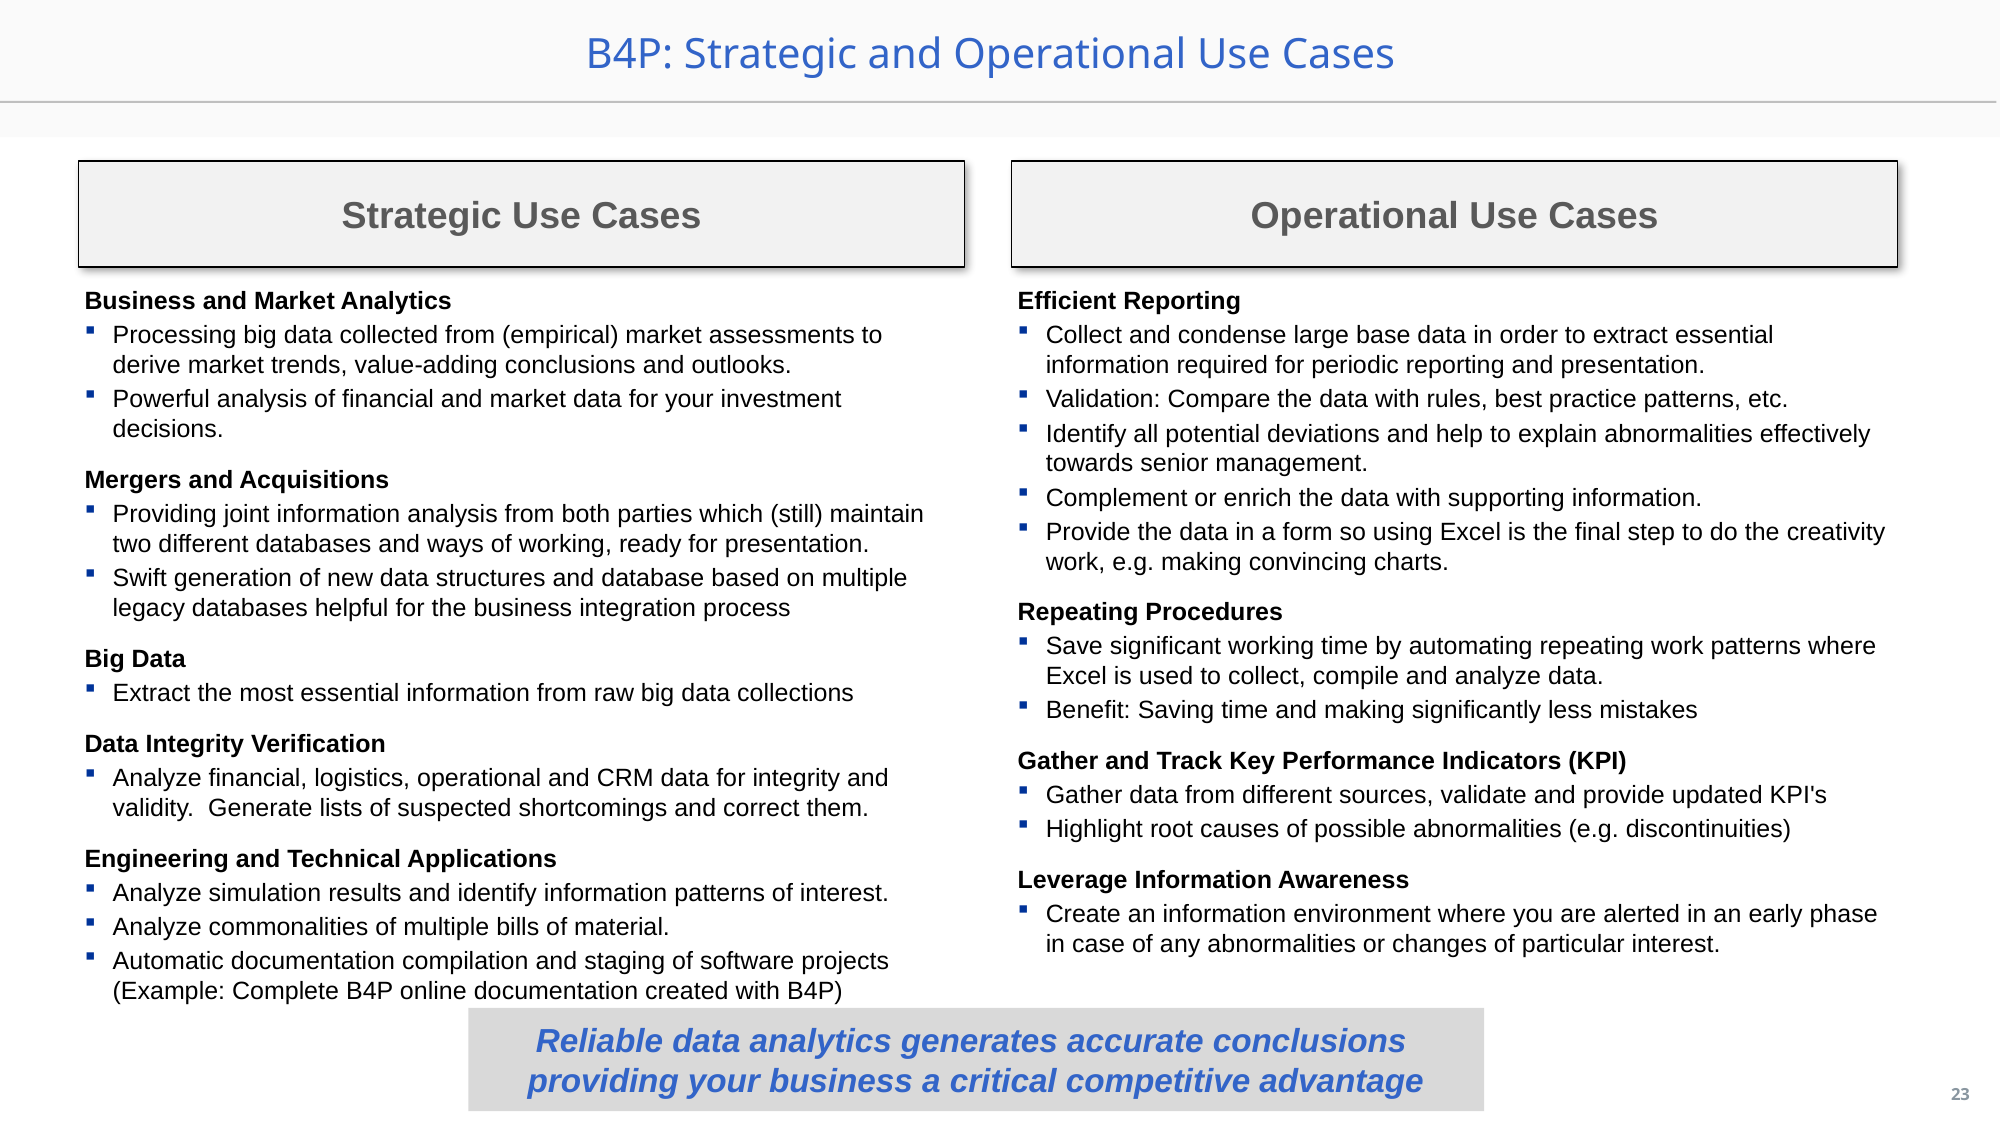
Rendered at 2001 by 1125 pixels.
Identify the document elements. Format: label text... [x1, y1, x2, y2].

text_box Reliable data analytics generates accurate conclusions providing your business a critical competitive advantage [466, 1006, 1486, 1113]
text_box Strategic Use Cases [77, 159, 967, 269]
text_box Operational Use Cases [1010, 159, 1900, 269]
title B4P: Strategic and Operational Use Cases [76, 19, 1920, 101]
text_box Business and Market Analytics Processing big data collected from (empirical) market assessments to derive market trends, value-adding conclusions and outlooks. Powerful analysis of financial and market data for your investment decisions. Mergers and Acquisitions Providing joint information analysis from both parties which (still) maintain two different databases and ways of working, ready for presentation. Swift generation of new data structures and database based on multiple legacy databases helpful for the business integration process Big Data Extract the most essential information from raw big data collections Data Integrity Verification Analyze financial, logistics, operational and CRM data for integrity and validity. Generate lists of suspected shortcomings and correct them. Engineering and Technical Applications Analyze simulation results and identify information patterns of interest. Analyze commonalities of multiple bills of material. Automatic documentation compilation and staging of software projects (Example: Complete B4P online documentation created with B4P) [77, 277, 967, 919]
text_box Efficient Reporting Collect and condense large base data in order to extract essential information required for periodic reporting and presentation. Validation: Compare the data with rules, best practice patterns, etc. Identify all potential deviations and help to explain abnormalities effectively towards senior management. Complement or enrich the data with supporting information. Provide the data in a form so using Excel is the final step to do the creativity work, e.g. making convincing charts. Repeating Procedures Save significant working time by automating repeating work patterns where Excel is used to collect, compile and analyze data. Benefit: Saving time and making significantly less mistakes Gather and Track Key Performance Indicators (KPI) Gather data from different sources, validate and provide updated KPI's Highlight root causes of possible abnormalities (e.g. discontinuities) Leverage Information Awareness Create an information environment where you are alerted in an early phase in case of any abnormalities or changes of particular interest. [1010, 277, 1900, 919]
